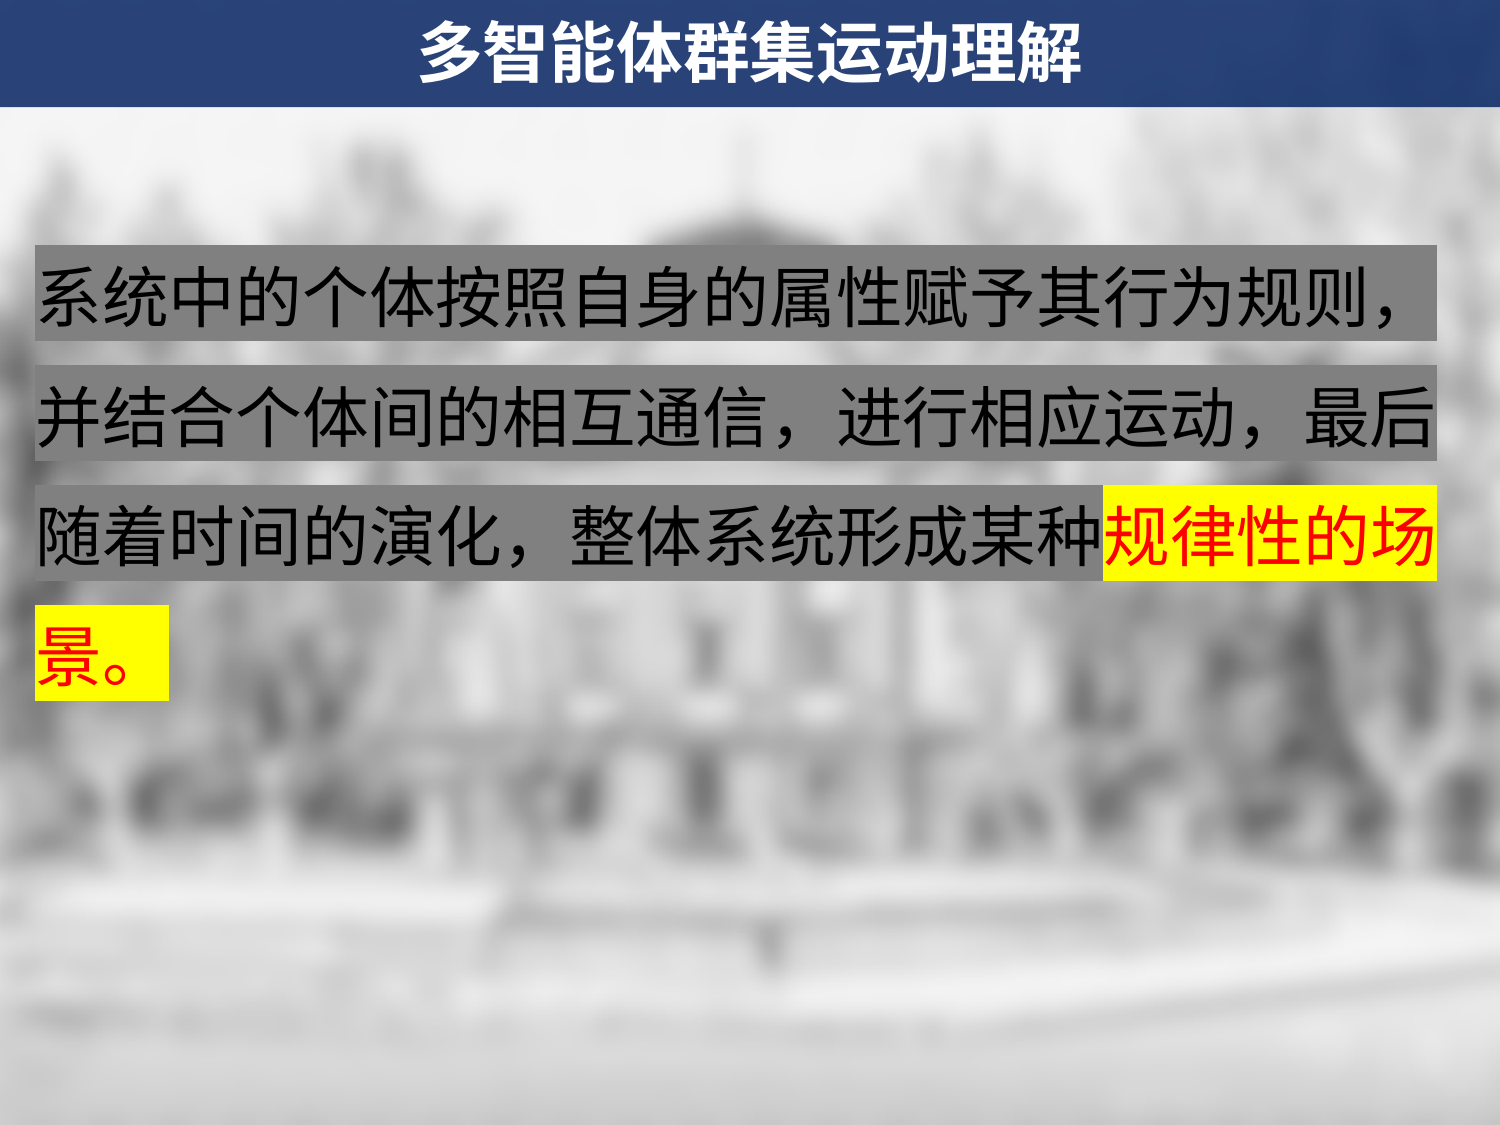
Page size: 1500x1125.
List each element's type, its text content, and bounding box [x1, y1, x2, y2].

picture [0, 109, 1500, 1125]
text_box 系统中的个体按照自身的属性赋予其行为规则，并结合个体间的相互通信，进行相应运动，最后随着时间的演化，整体系统形成某种规律性的场景。 [20, 208, 1480, 703]
text_box 多智能体群集运动理解 [0, 0, 1500, 109]
